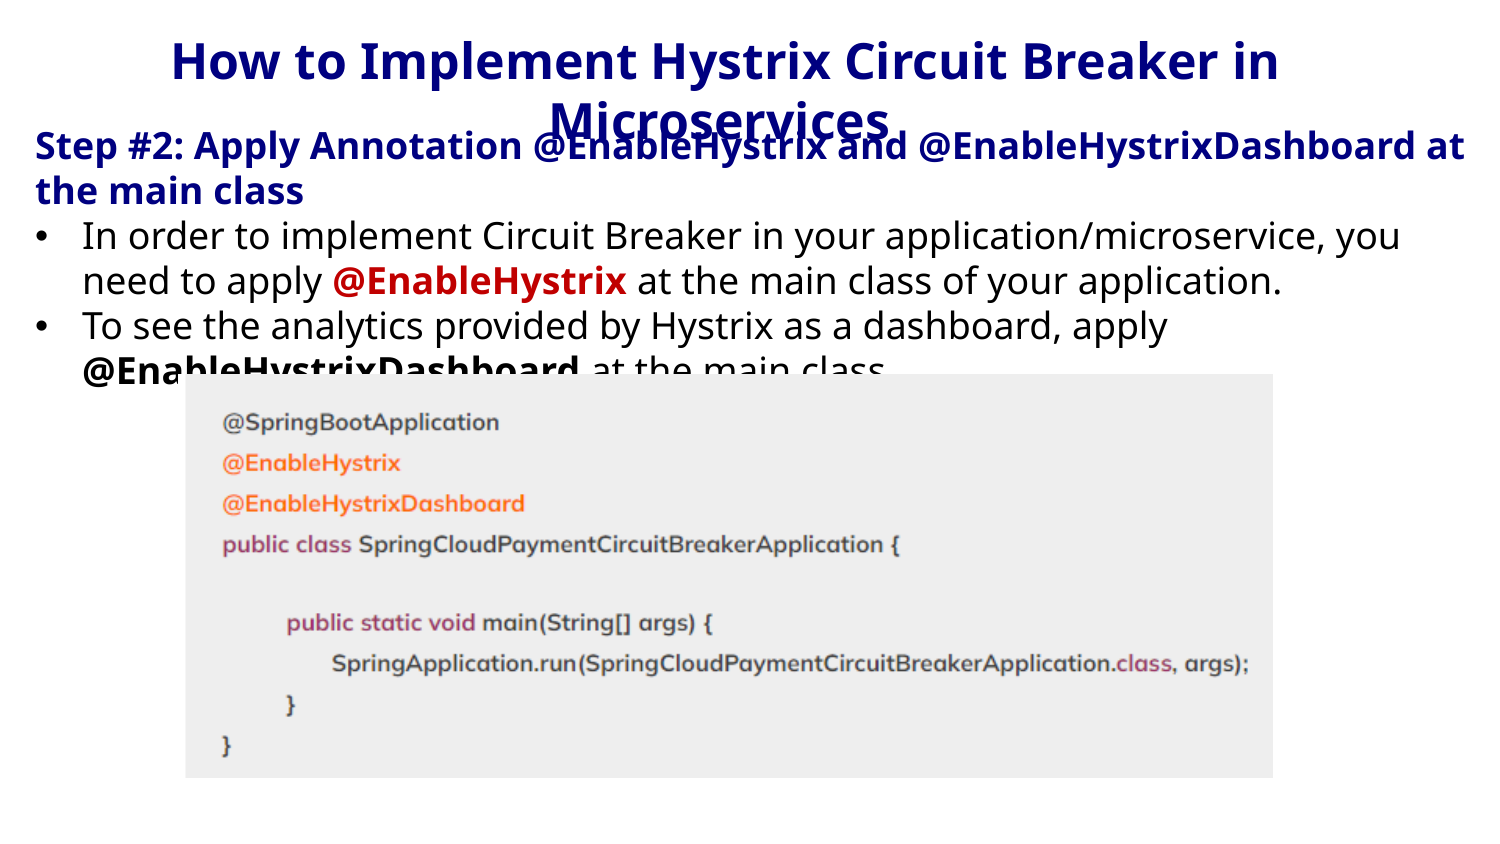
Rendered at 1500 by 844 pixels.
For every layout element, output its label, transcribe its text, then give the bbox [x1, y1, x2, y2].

picture [178, 374, 1274, 779]
text_box Step #2: Apply Annotation @EnableHystrix and @EnableHystrixDashboard at the main class In order to implement Circuit Breaker in your application/microservice, you need to apply @EnableHystrix at the main class of your application. To see the analytics provided by Hystrix as a dashboard, apply @EnableHystrixDashboard at the main class. [20, 115, 1500, 400]
text_box How to Implement Hystrix Circuit Breaker in Microservices [87, 22, 1365, 115]
